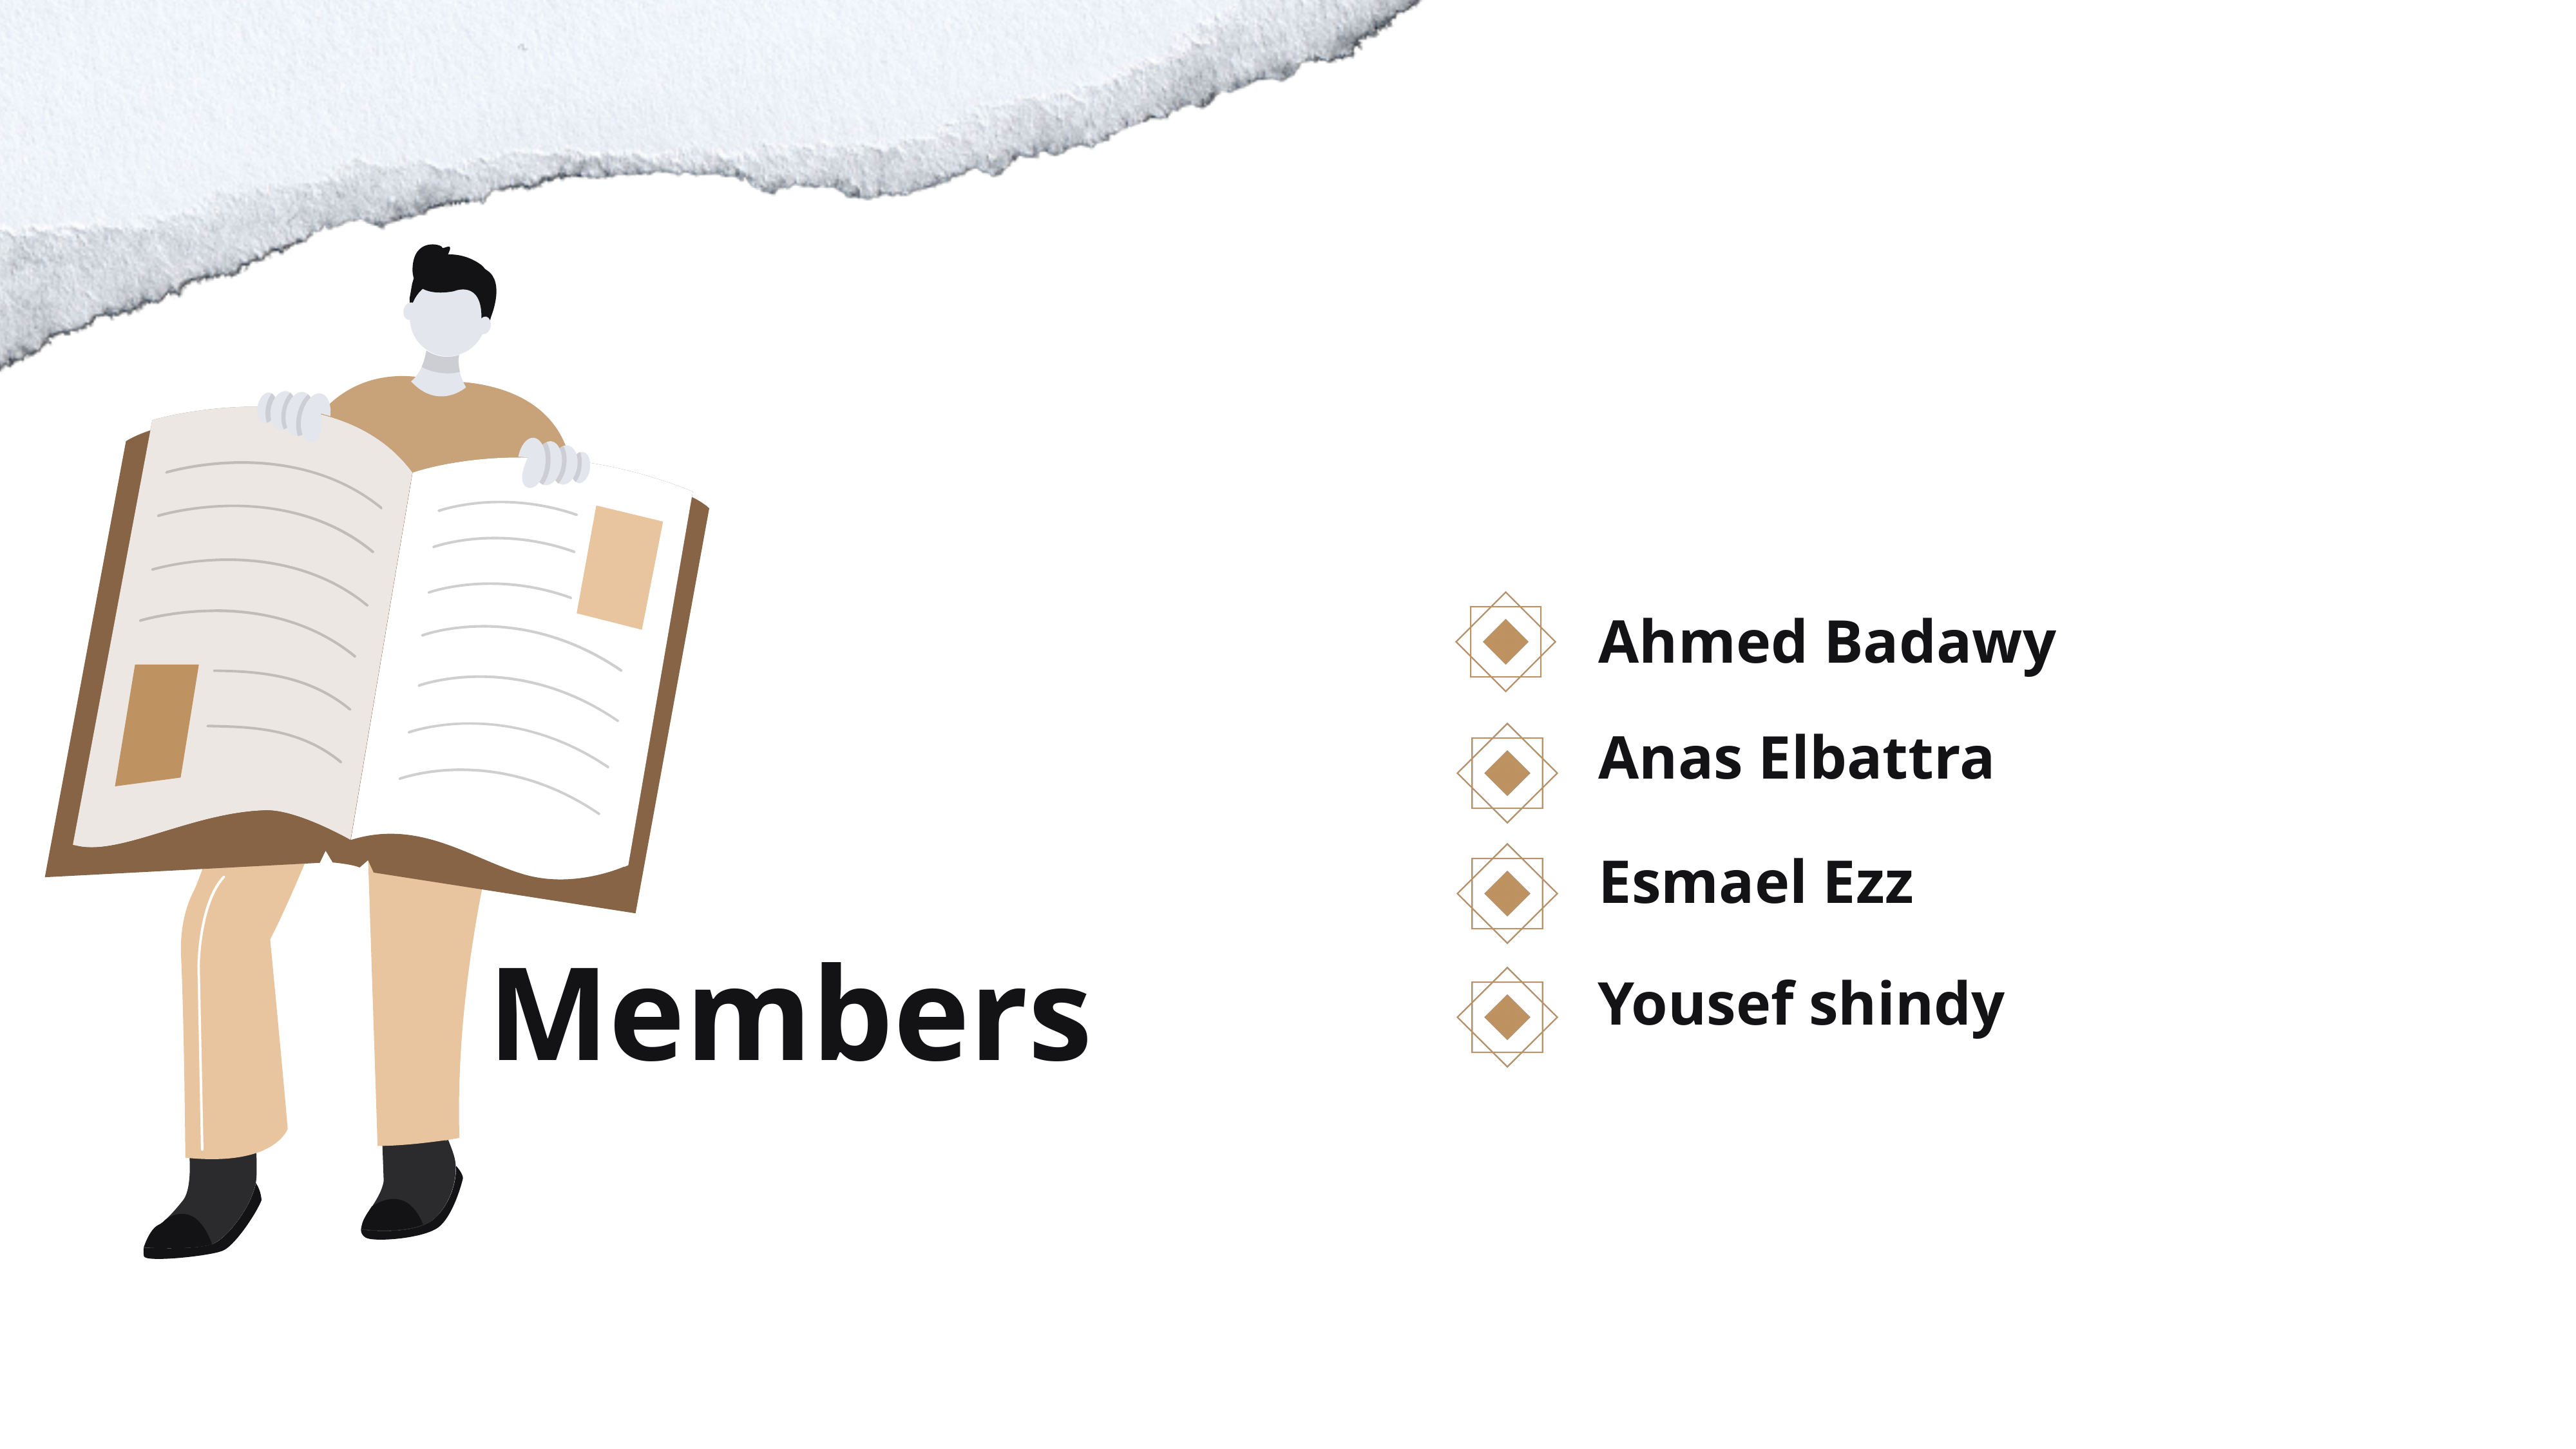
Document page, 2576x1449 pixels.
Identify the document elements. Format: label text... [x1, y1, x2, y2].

text_box Esmael Ezz [1589, 853, 2369, 976]
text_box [44, 220, 746, 1264]
text_box Anas Elbattra [1589, 728, 2369, 852]
picture [1456, 723, 1558, 824]
text_box Ahmed Badawy [1589, 613, 2369, 728]
picture [1455, 591, 1556, 692]
text_box Members [941, 956, 1102, 1090]
picture [0, 0, 1990, 1449]
picture [1456, 967, 1558, 1068]
text_box Yousef shindy [1588, 974, 2368, 1041]
picture [1456, 843, 1558, 944]
